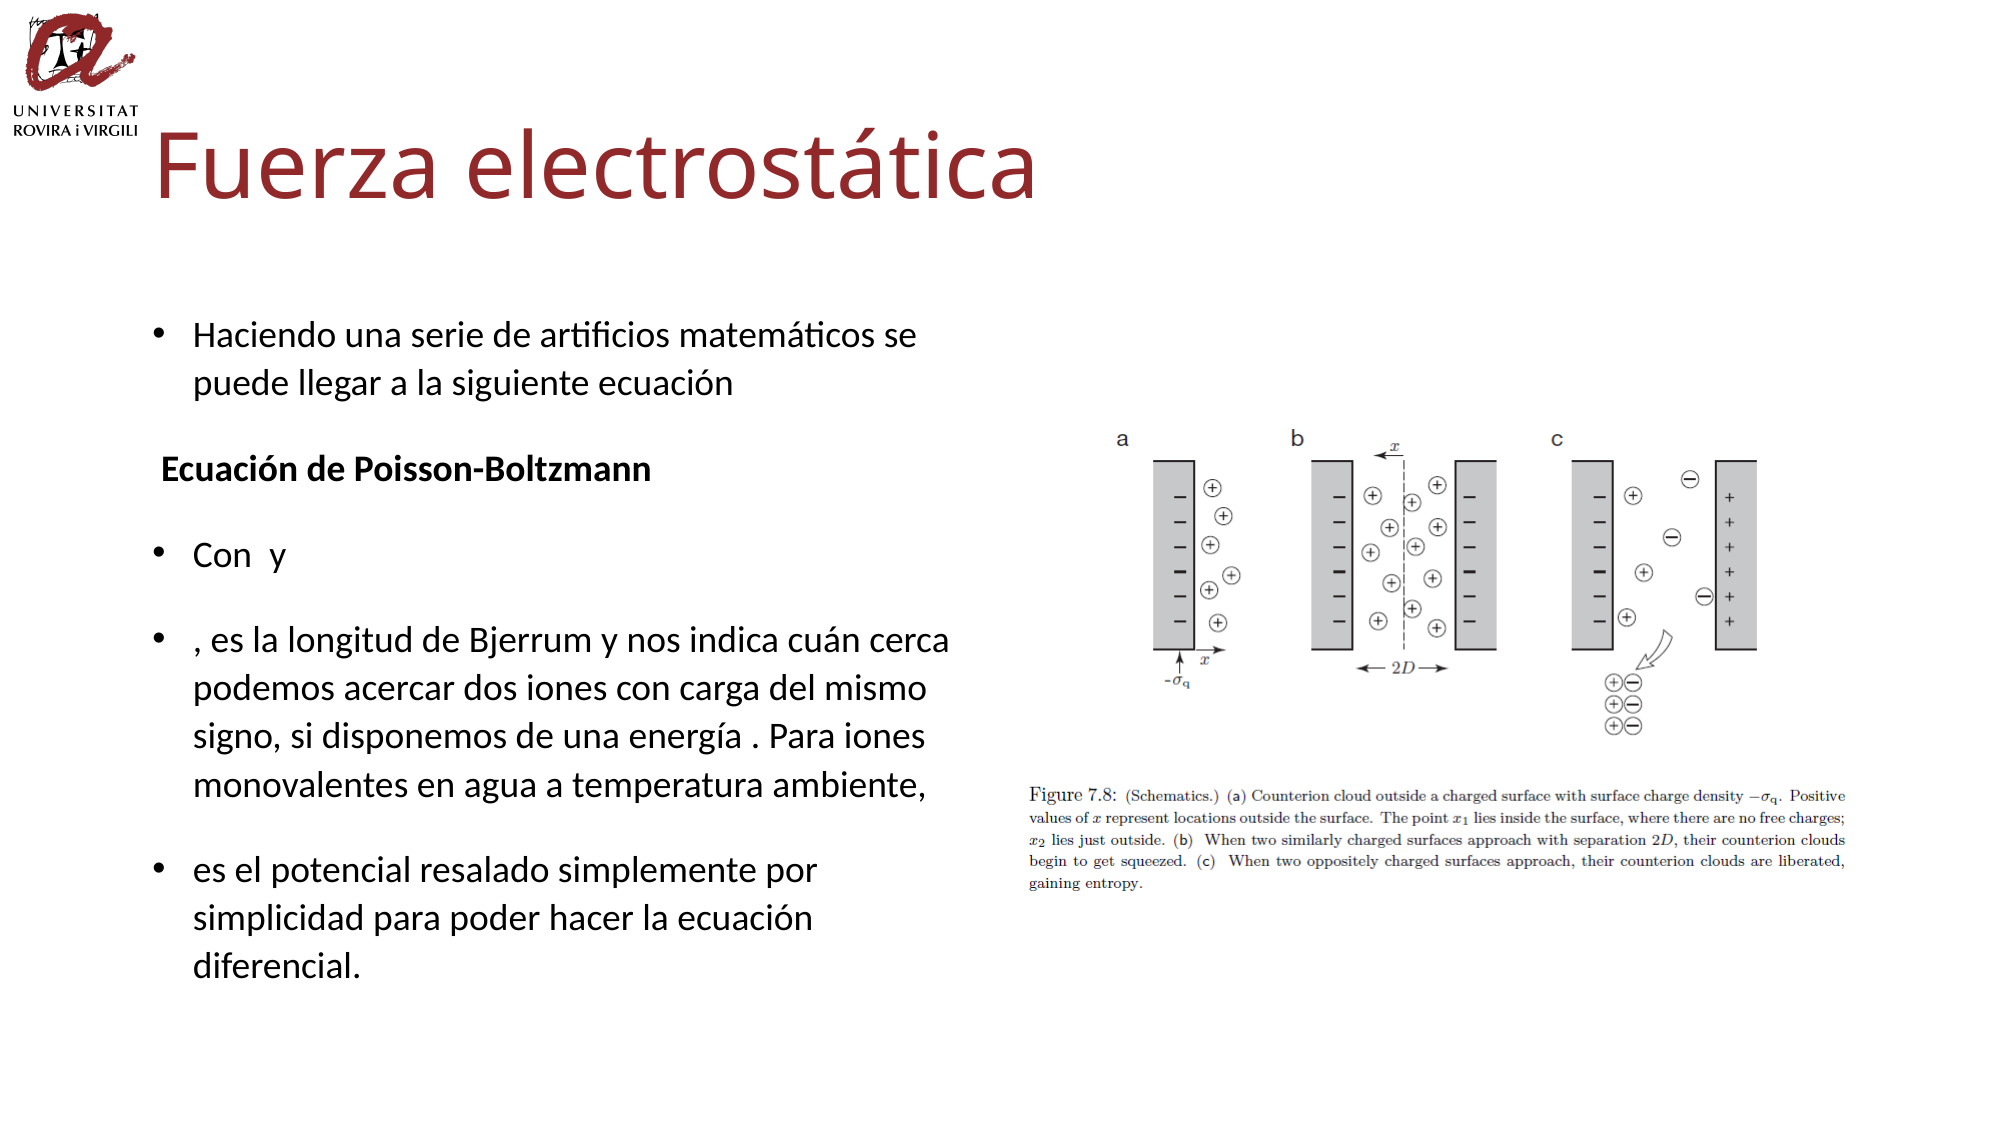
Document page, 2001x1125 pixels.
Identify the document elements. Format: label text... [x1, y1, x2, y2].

picture [14, 13, 138, 136]
title Fuerza electrostática [137, 59, 1863, 278]
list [1011, 411, 1863, 901]
